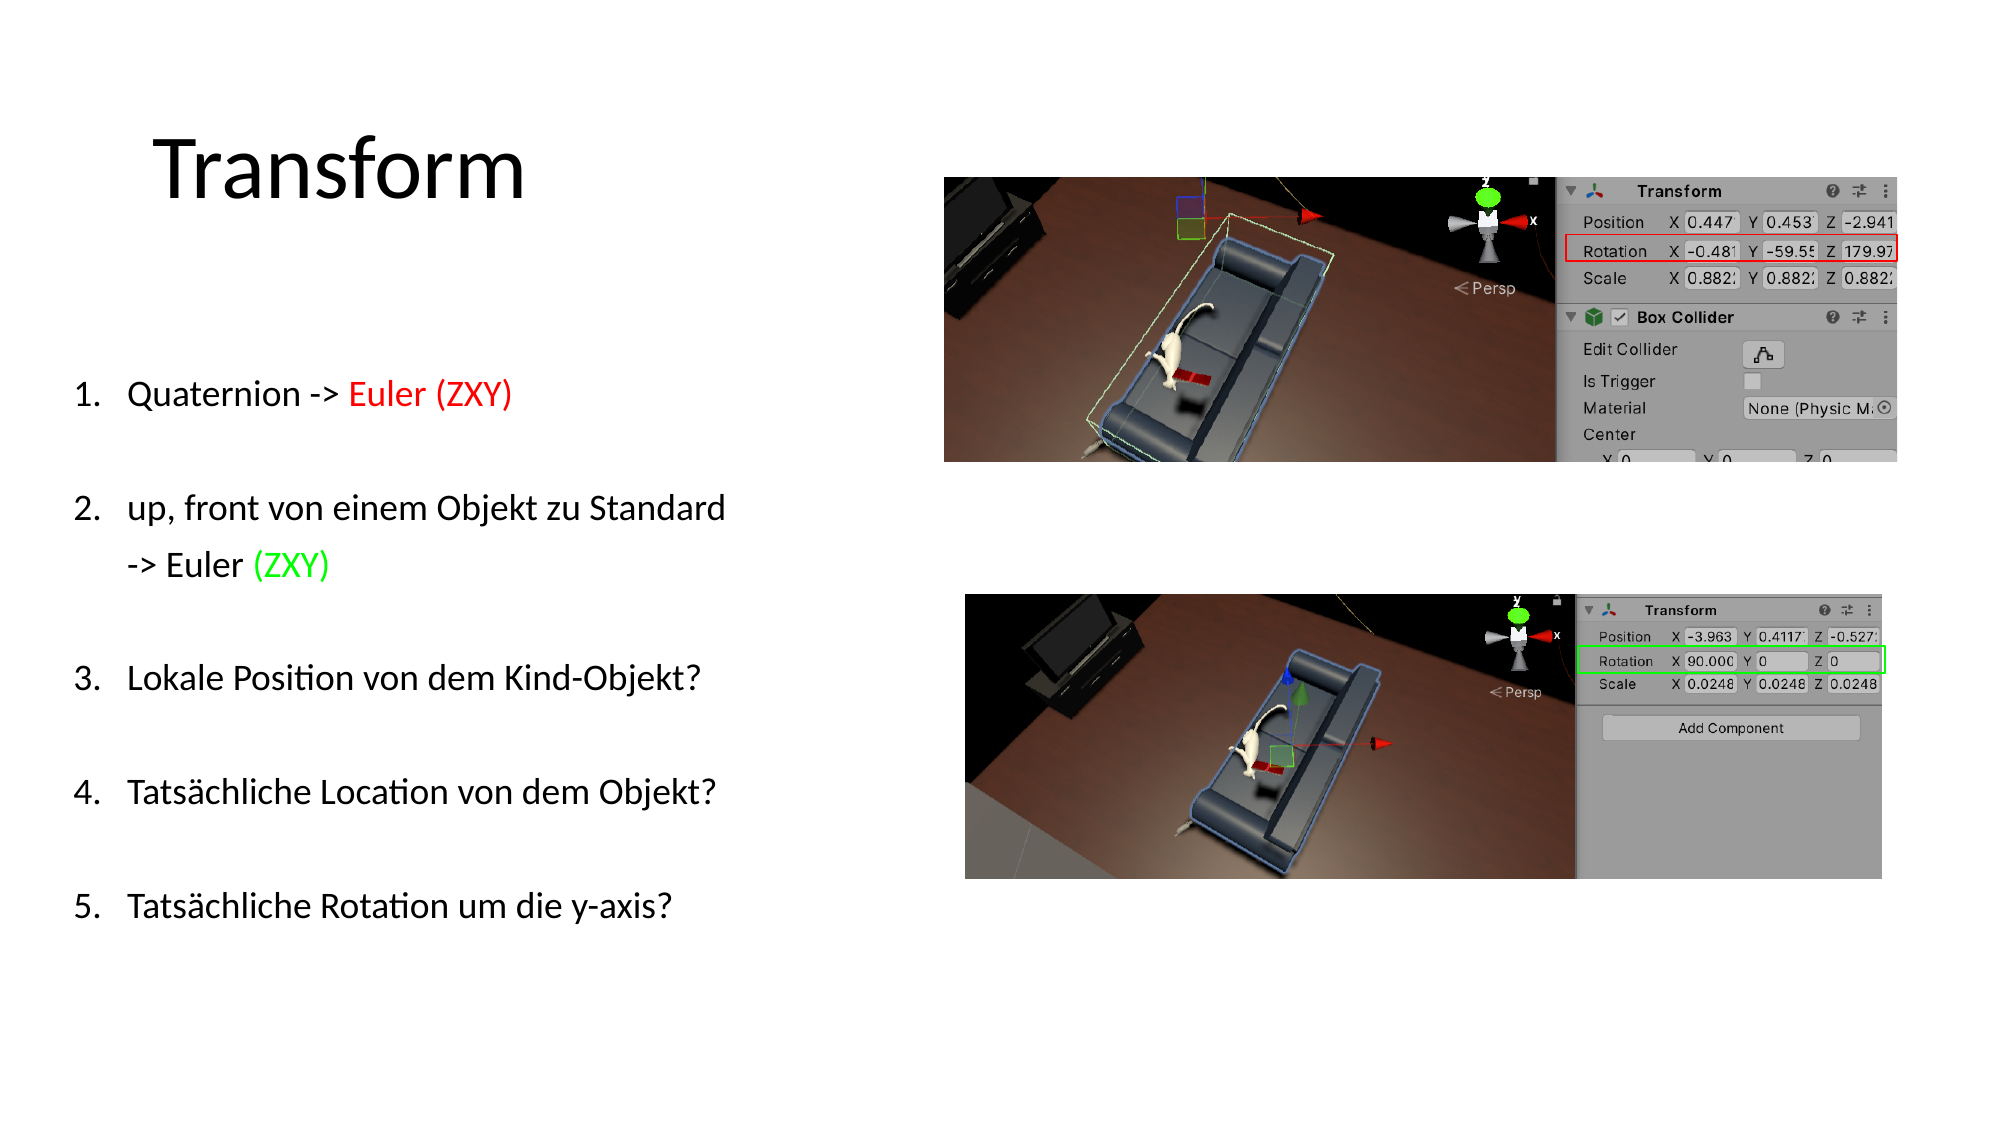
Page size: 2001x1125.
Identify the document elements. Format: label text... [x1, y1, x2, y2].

title Transform [137, 59, 1863, 278]
picture [943, 177, 1898, 463]
list Quaternion -> Euler (ZXY) up, front von einem Objekt zu Standard -> Euler (ZXY) Lokale Position von dem Kind-Objekt? Tatsächliche Location von dem Objekt? Tatsächliche Rotation um die y-axis? [37, 370, 881, 755]
picture [965, 593, 1882, 880]
